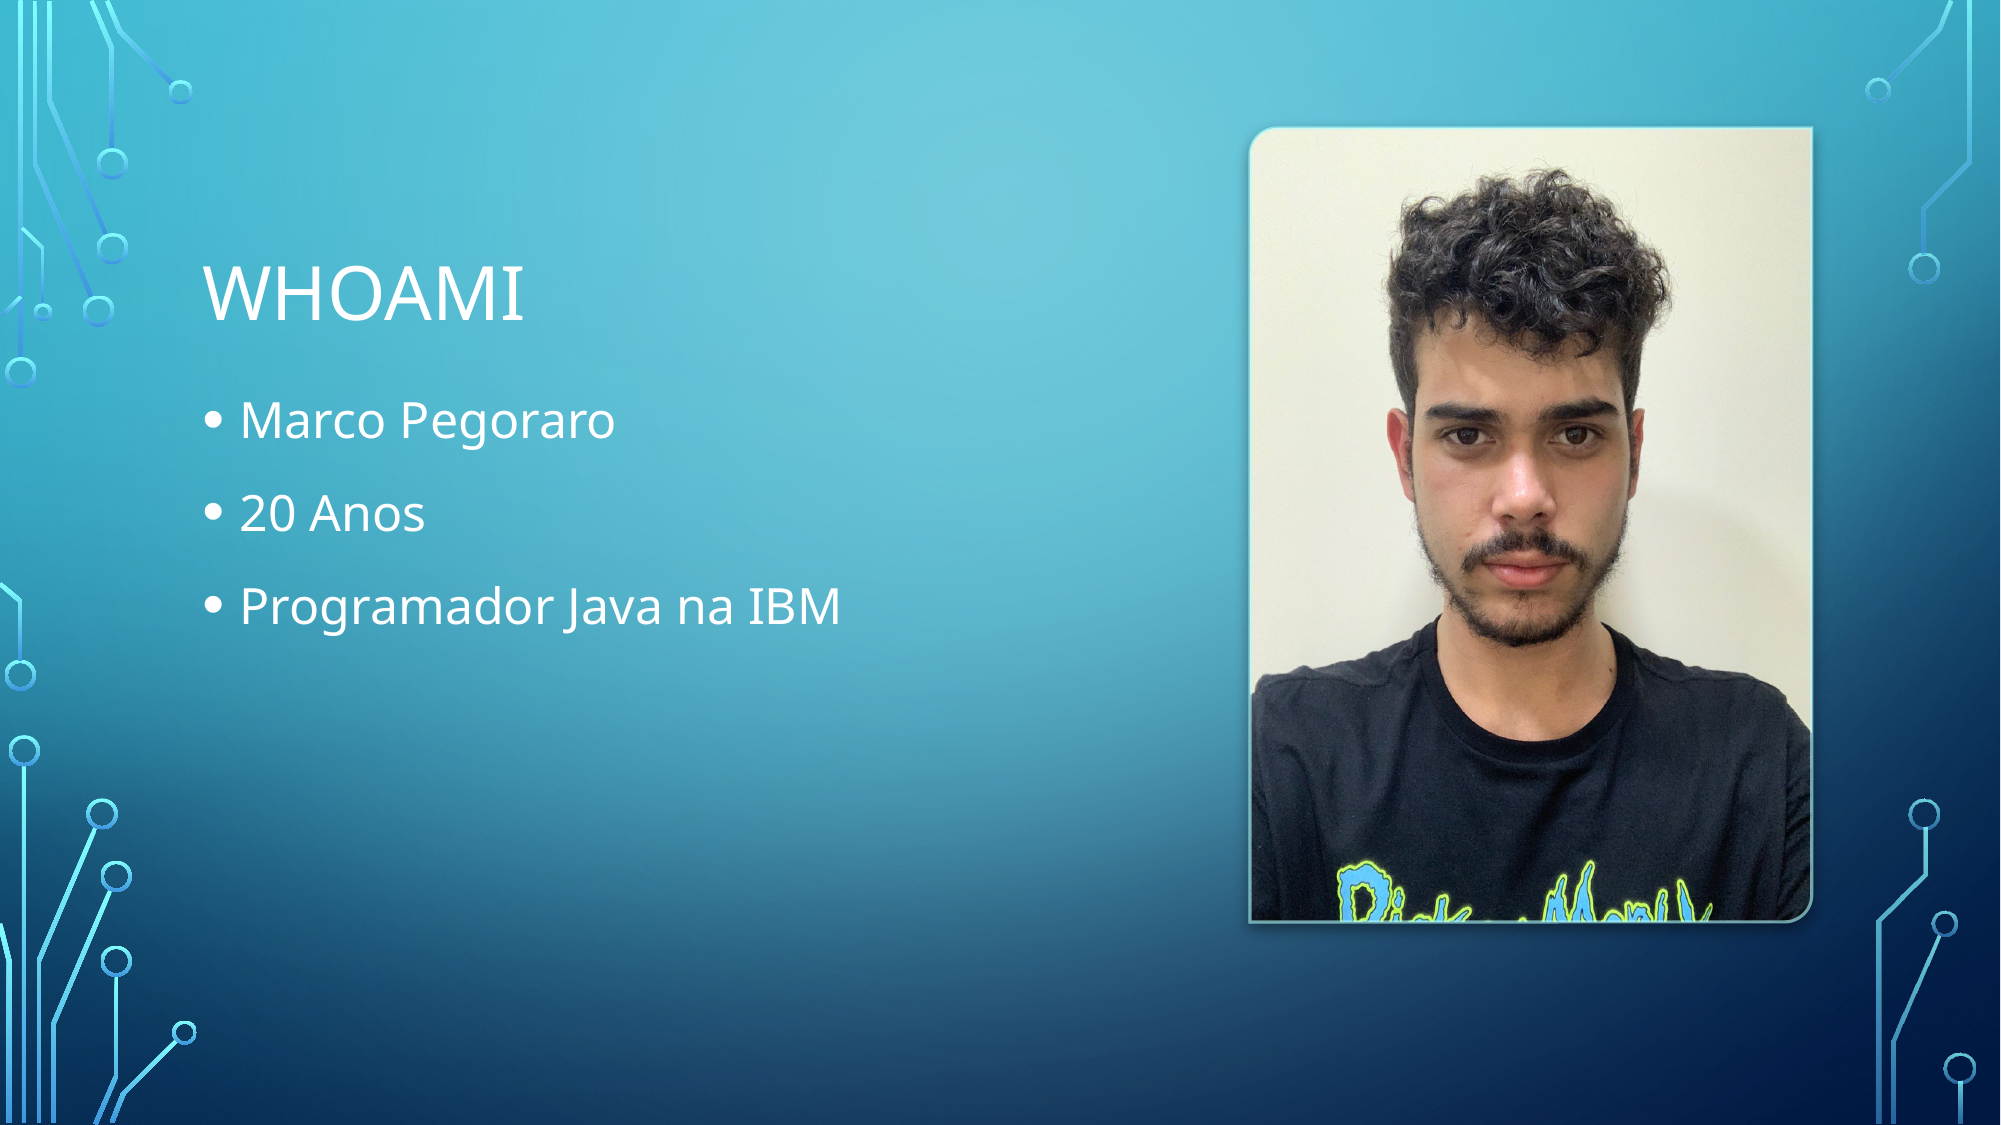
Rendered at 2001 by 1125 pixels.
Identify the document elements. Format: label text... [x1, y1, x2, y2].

picture [1249, 127, 1813, 923]
list Marco Pegoraro 20 Anos Programador Java na IBM [187, 369, 1155, 950]
title WHOAMI [187, 101, 1155, 344]
